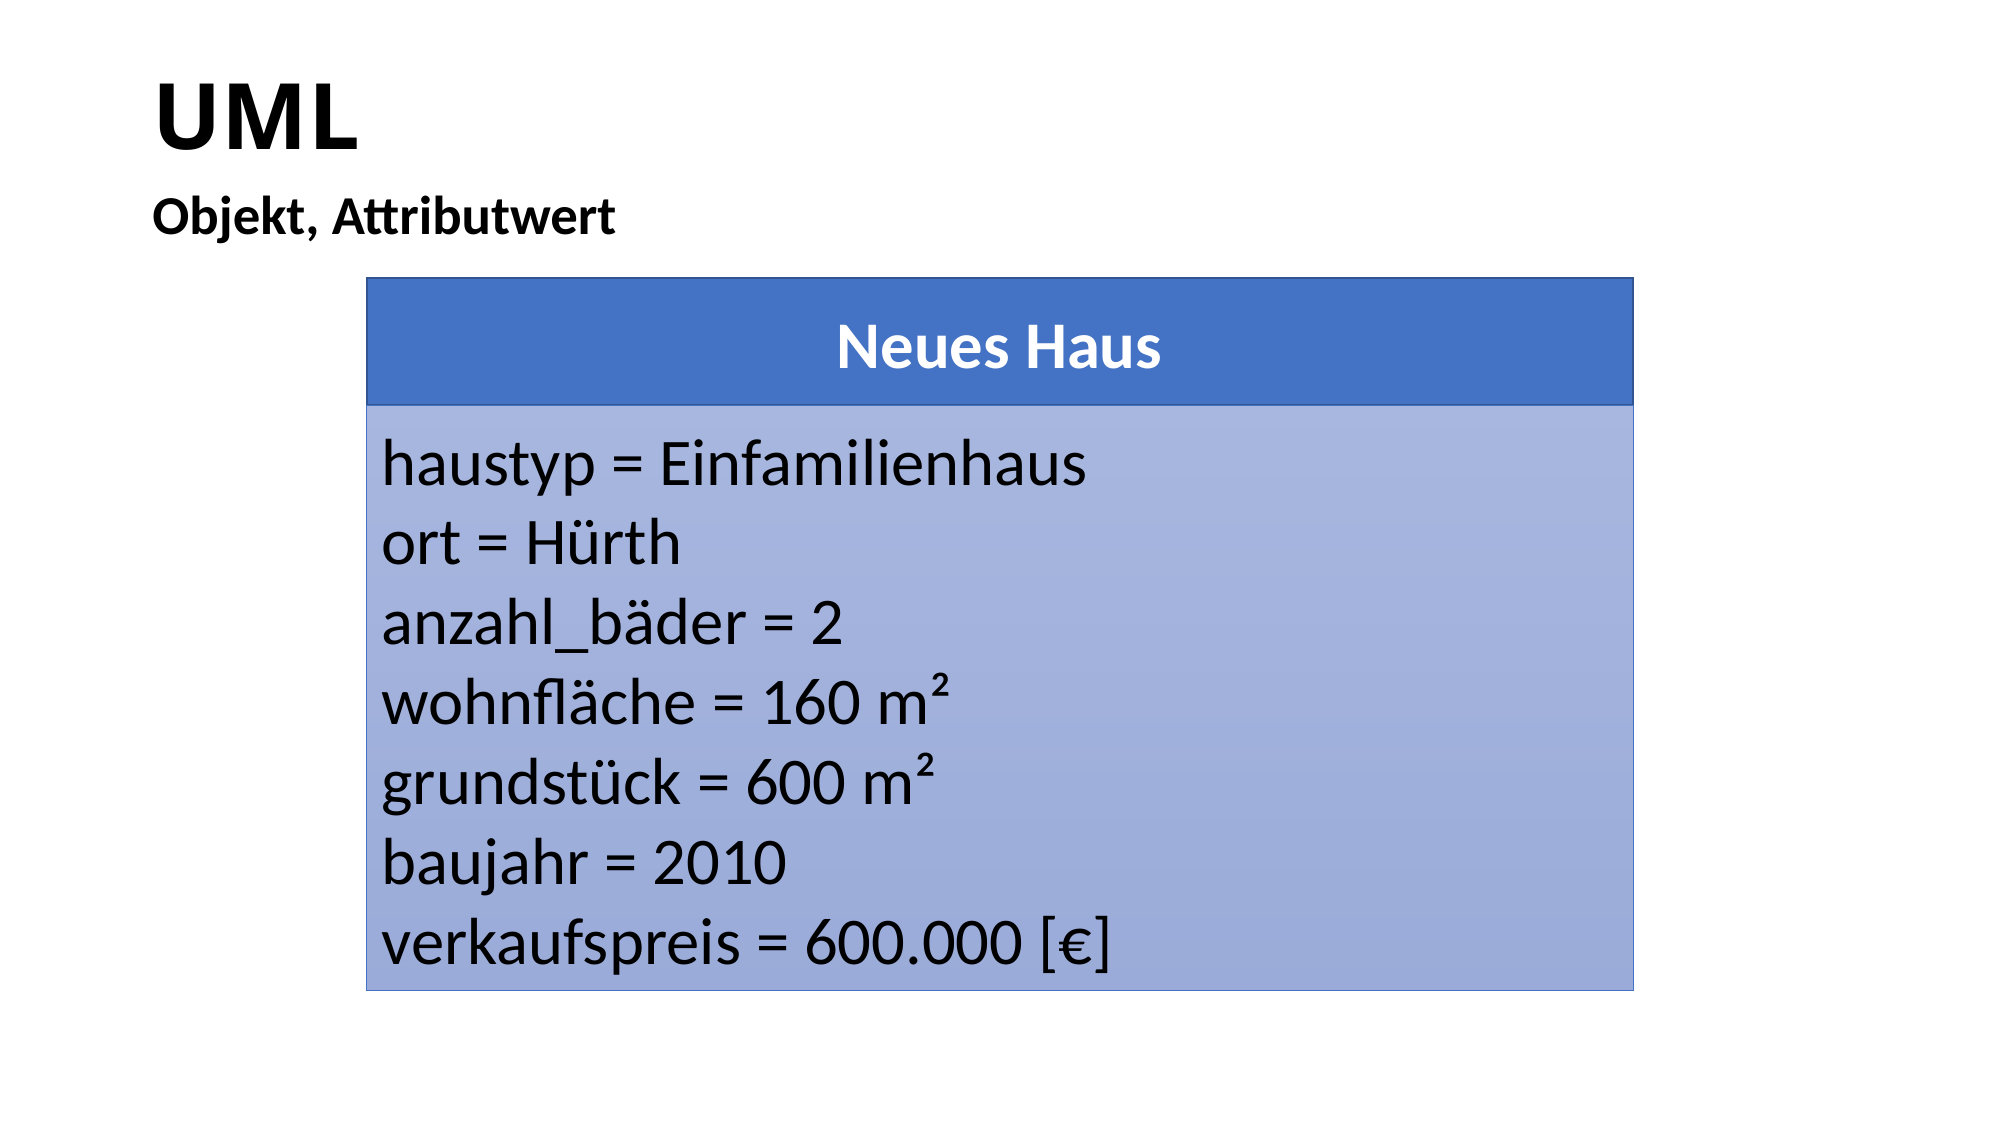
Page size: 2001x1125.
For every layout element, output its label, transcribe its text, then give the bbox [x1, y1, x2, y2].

list Objekt, Attributwert [137, 179, 1863, 255]
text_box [366, 277, 1634, 991]
title UML [137, 59, 1863, 179]
